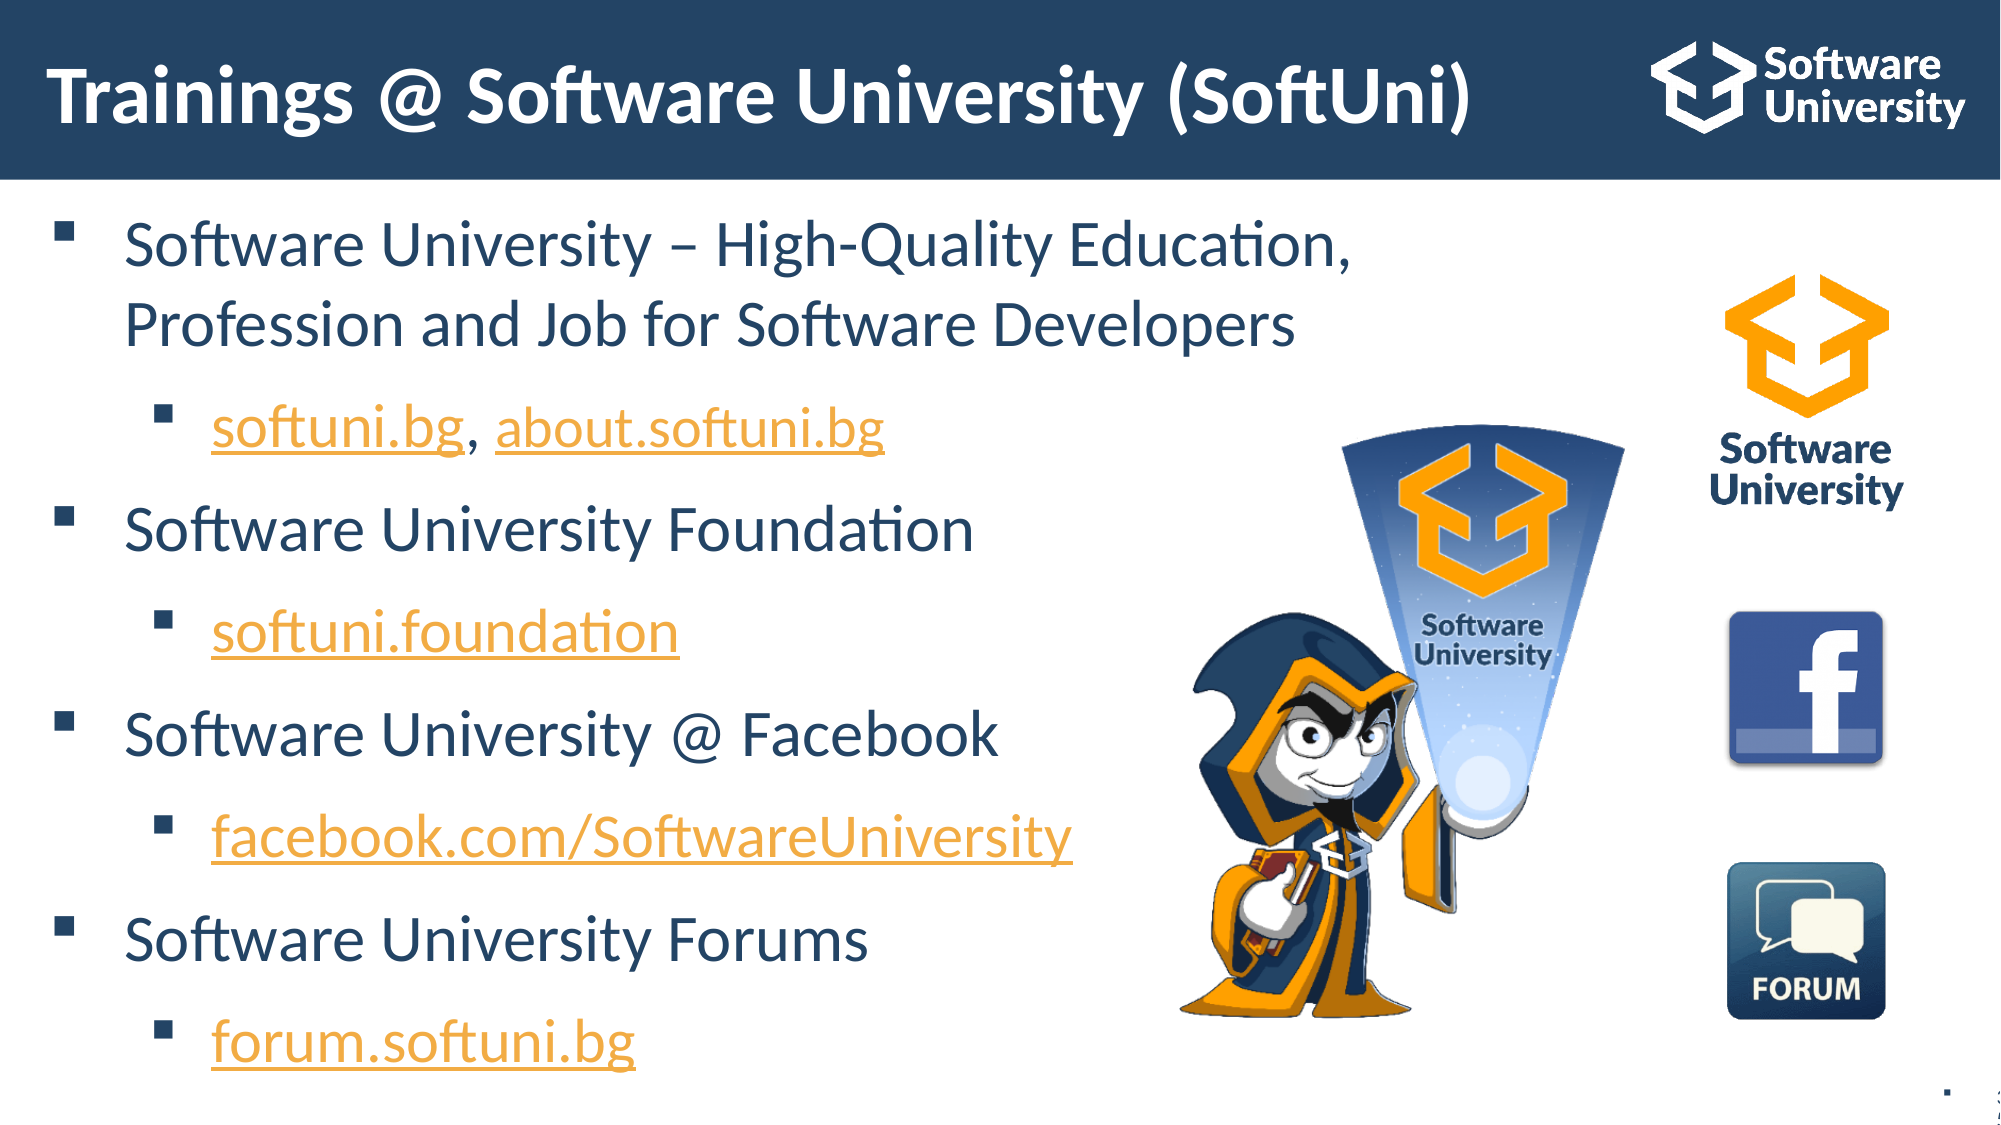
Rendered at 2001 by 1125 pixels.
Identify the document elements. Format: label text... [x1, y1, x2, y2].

picture [1458, 423, 1627, 1020]
picture [1651, 41, 1966, 134]
slide_number 35 [1927, 1067, 1988, 1116]
picture [1723, 605, 1889, 773]
picture [1708, 274, 1904, 517]
picture [1726, 861, 1886, 1020]
list Software University – High-Quality Education, Profession and Job for Software Developers softuni.bg, about.softuni.bg Software University Foundation softuni.foundation Software University @ Facebook facebook.com/SoftwareUniversity Software University Forums forum.softuni.bg [31, 193, 1458, 1094]
title Trainings @ Software University (SoftUni) [28, 17, 1627, 163]
